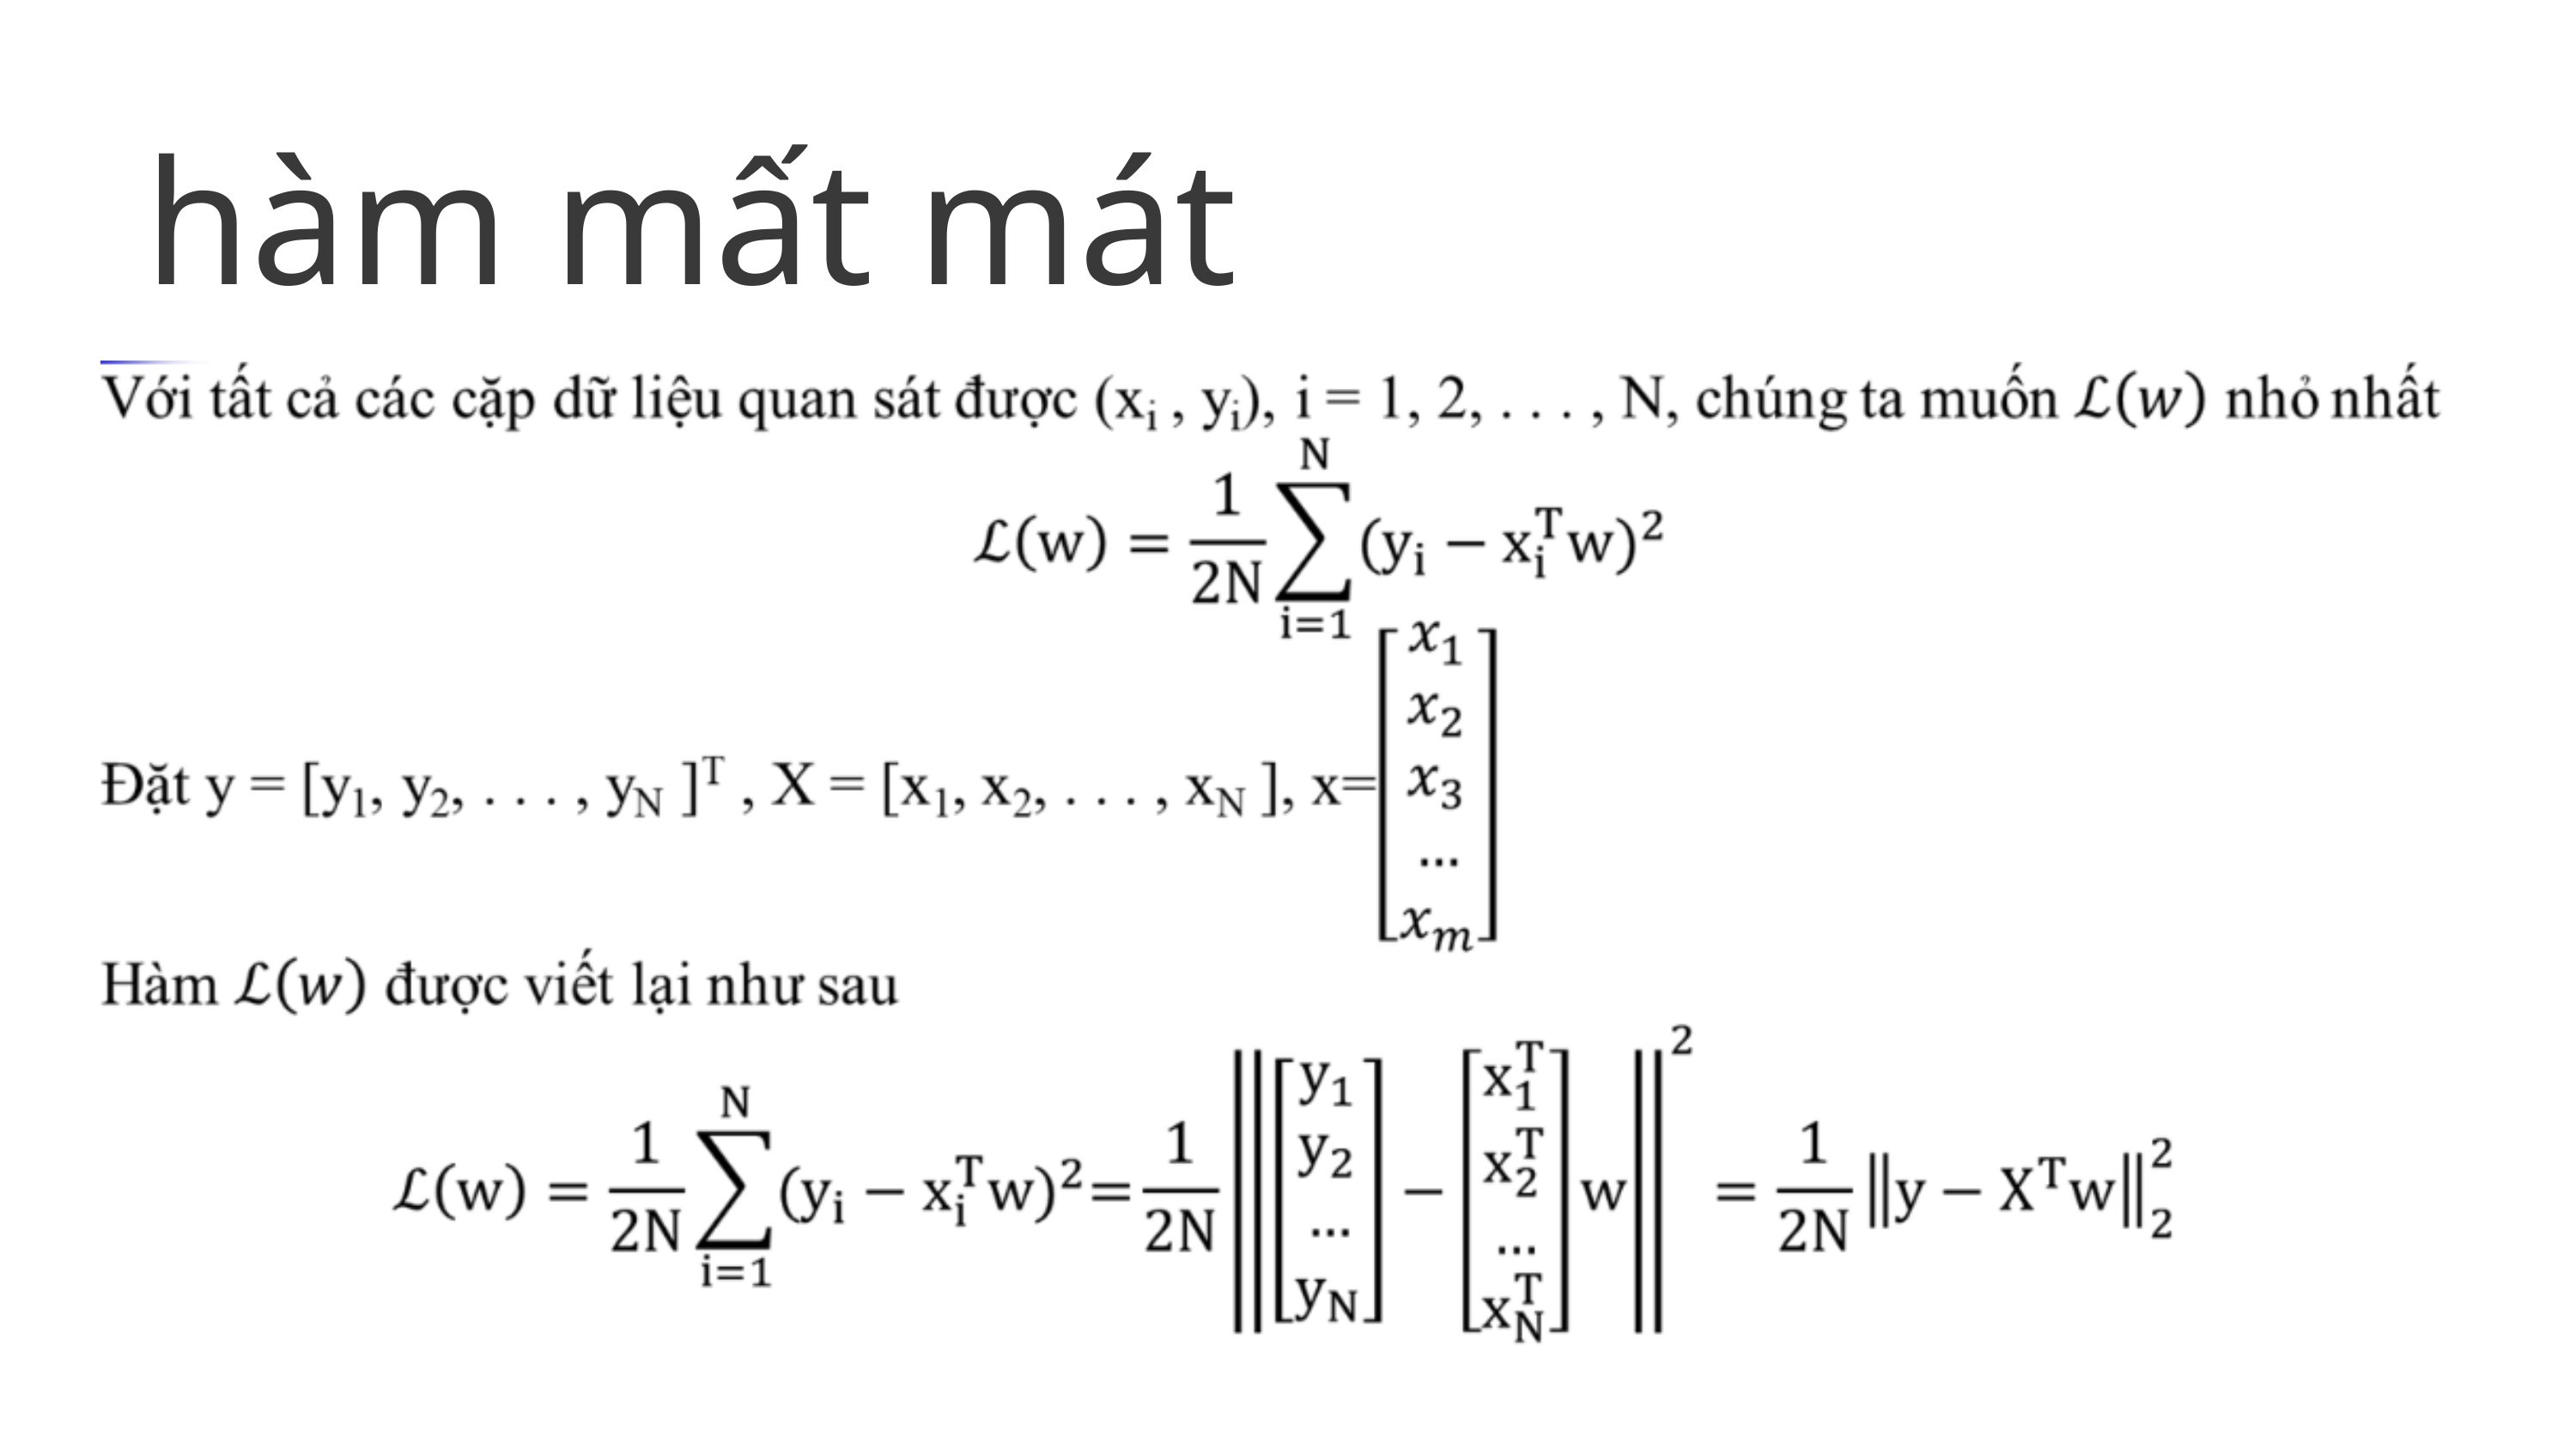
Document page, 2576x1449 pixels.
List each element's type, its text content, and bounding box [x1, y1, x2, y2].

text_box hàm mất mát [144, 129, 1289, 319]
text_box [100, 361, 2476, 1377]
